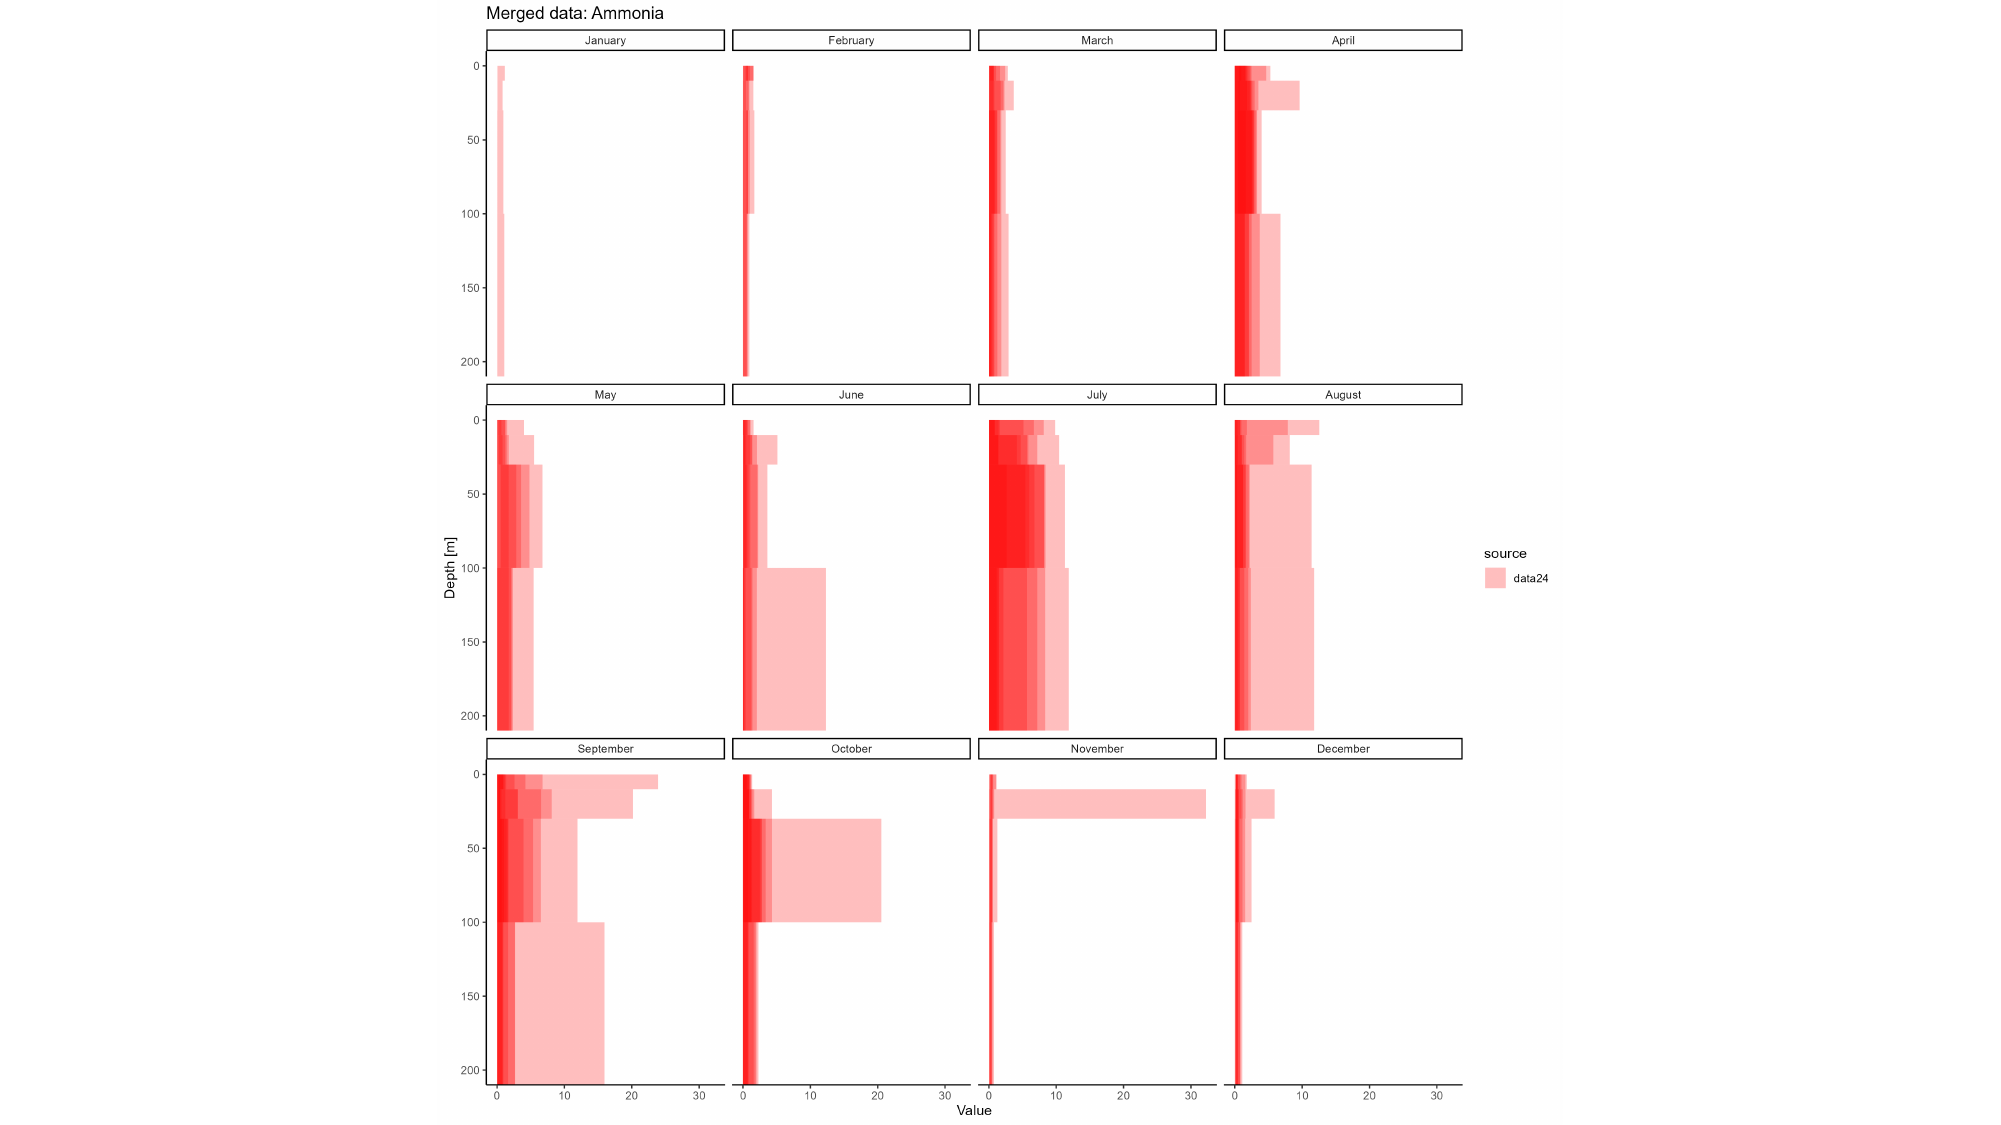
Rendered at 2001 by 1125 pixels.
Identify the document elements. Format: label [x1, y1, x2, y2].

picture [437, 0, 1563, 1125]
